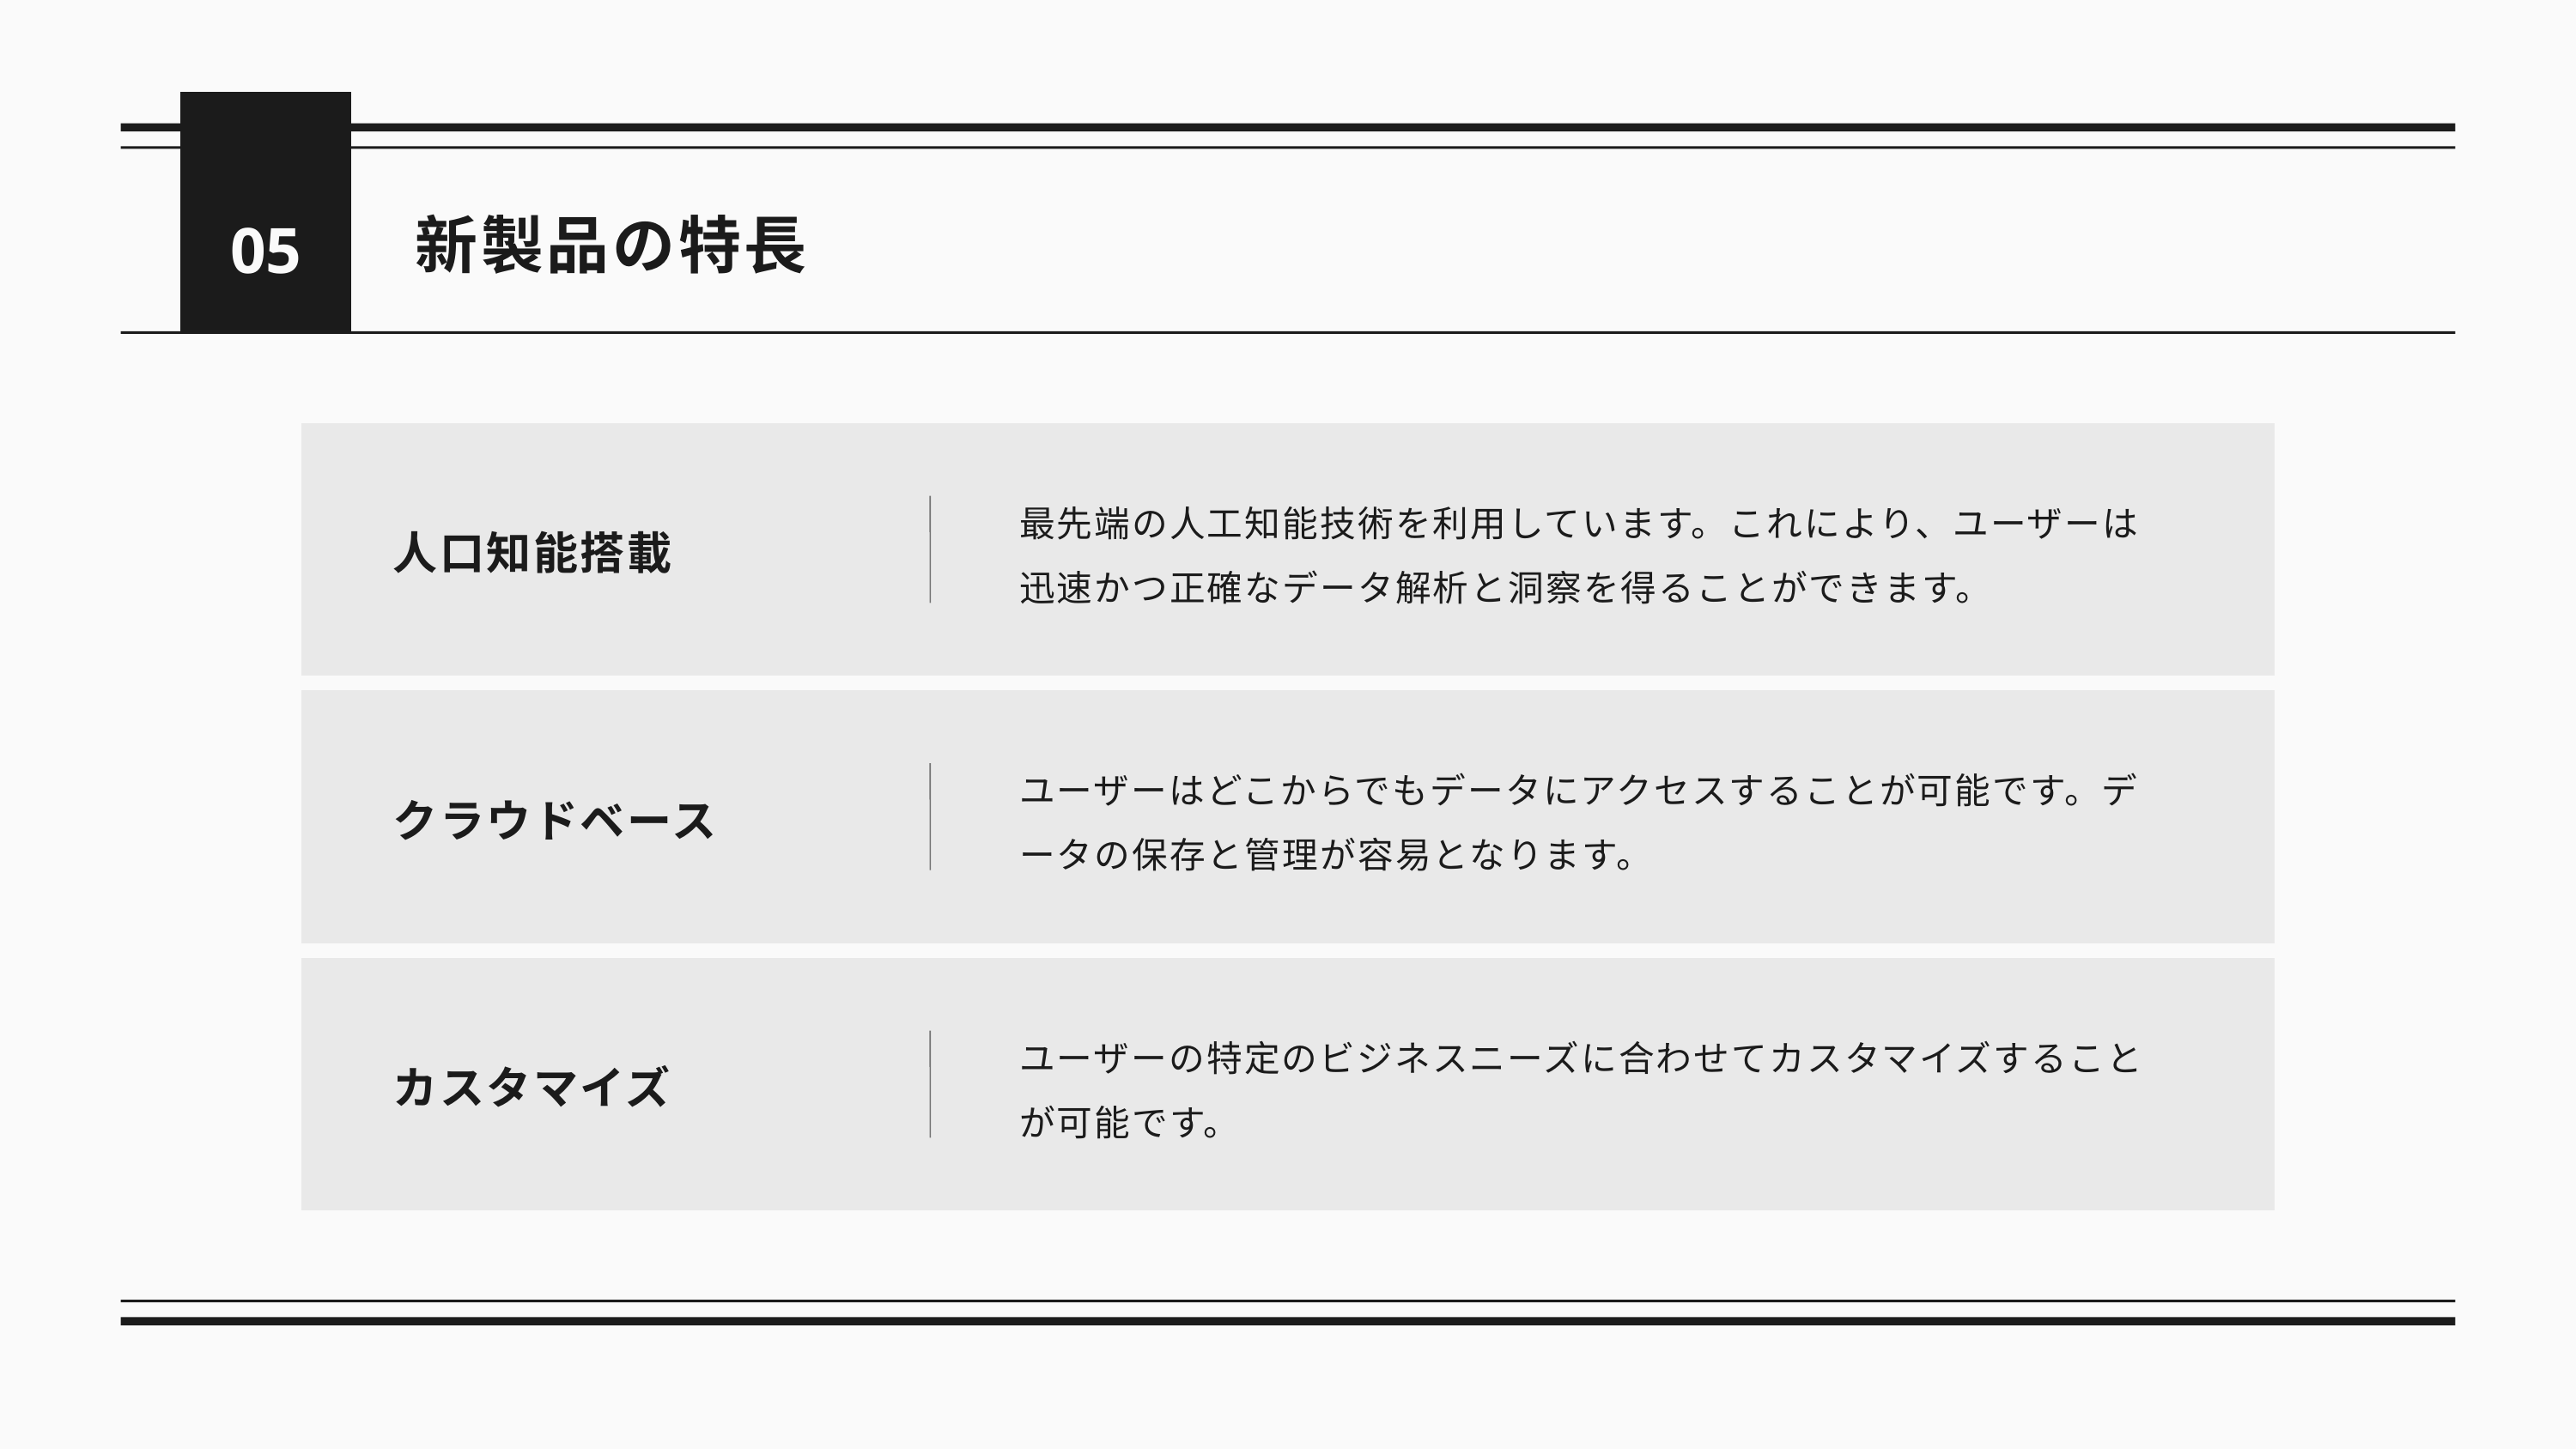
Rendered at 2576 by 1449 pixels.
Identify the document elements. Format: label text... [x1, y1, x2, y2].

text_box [301, 422, 2275, 676]
text_box 新製品の特長 [415, 192, 2432, 281]
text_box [301, 690, 2275, 943]
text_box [180, 91, 352, 335]
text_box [301, 957, 2275, 1211]
